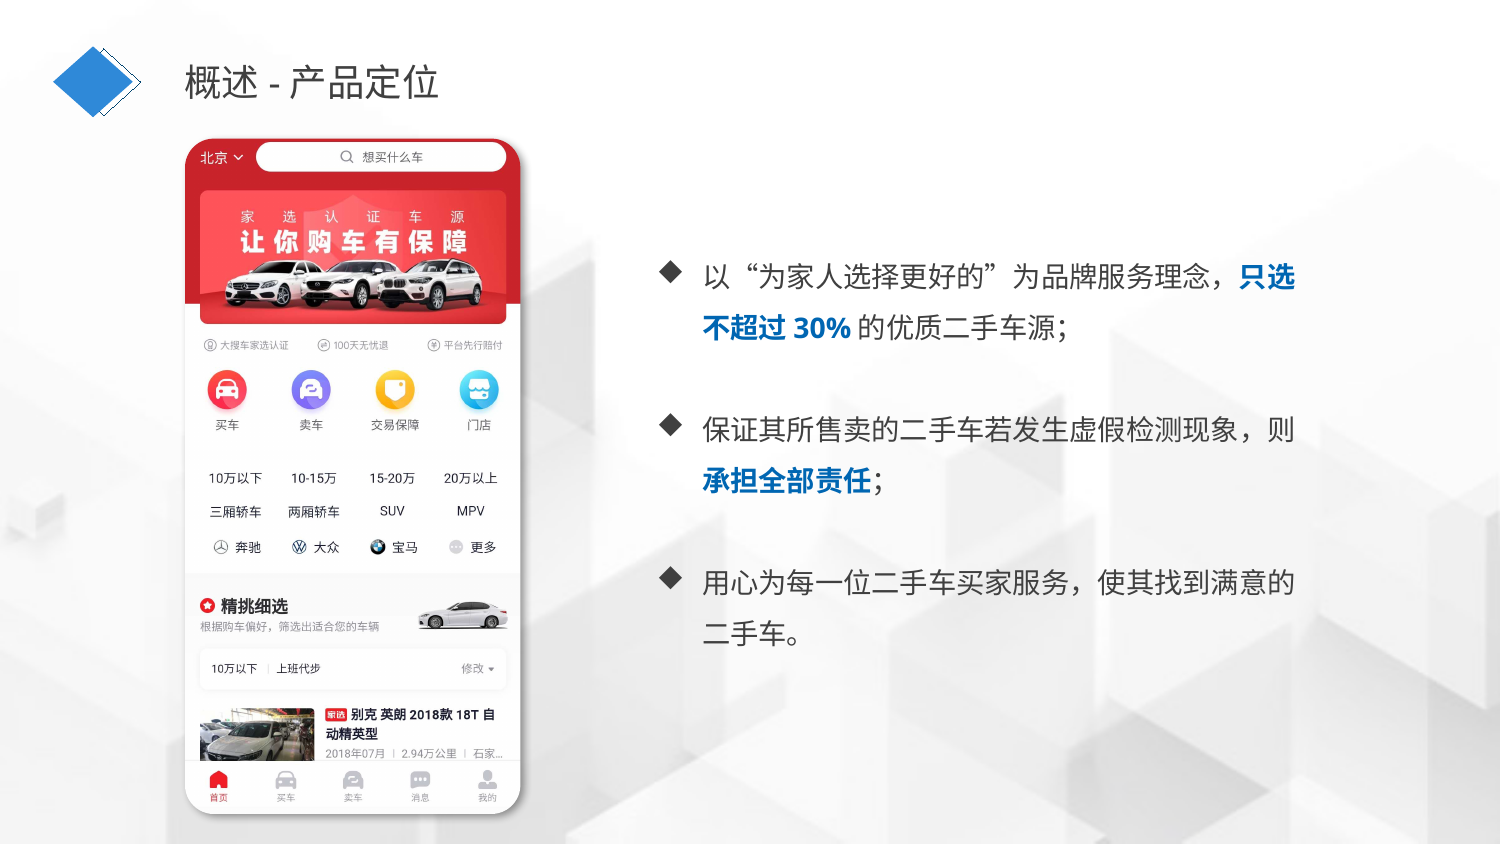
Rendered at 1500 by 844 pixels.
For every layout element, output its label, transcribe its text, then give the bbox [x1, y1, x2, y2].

text_box 概述-产品定位 [169, 51, 521, 112]
picture [184, 138, 521, 815]
text_box 以“为家人选择更好的”为品牌服务理念，只选不超过30%的优质二手车源； 保证其所售卖的二手车若发生虚假检测现象，则承担全部责任； 用心为每一位二手车买家服务，使其找到满意的二手车。 [641, 232, 1319, 658]
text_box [52, 46, 142, 118]
